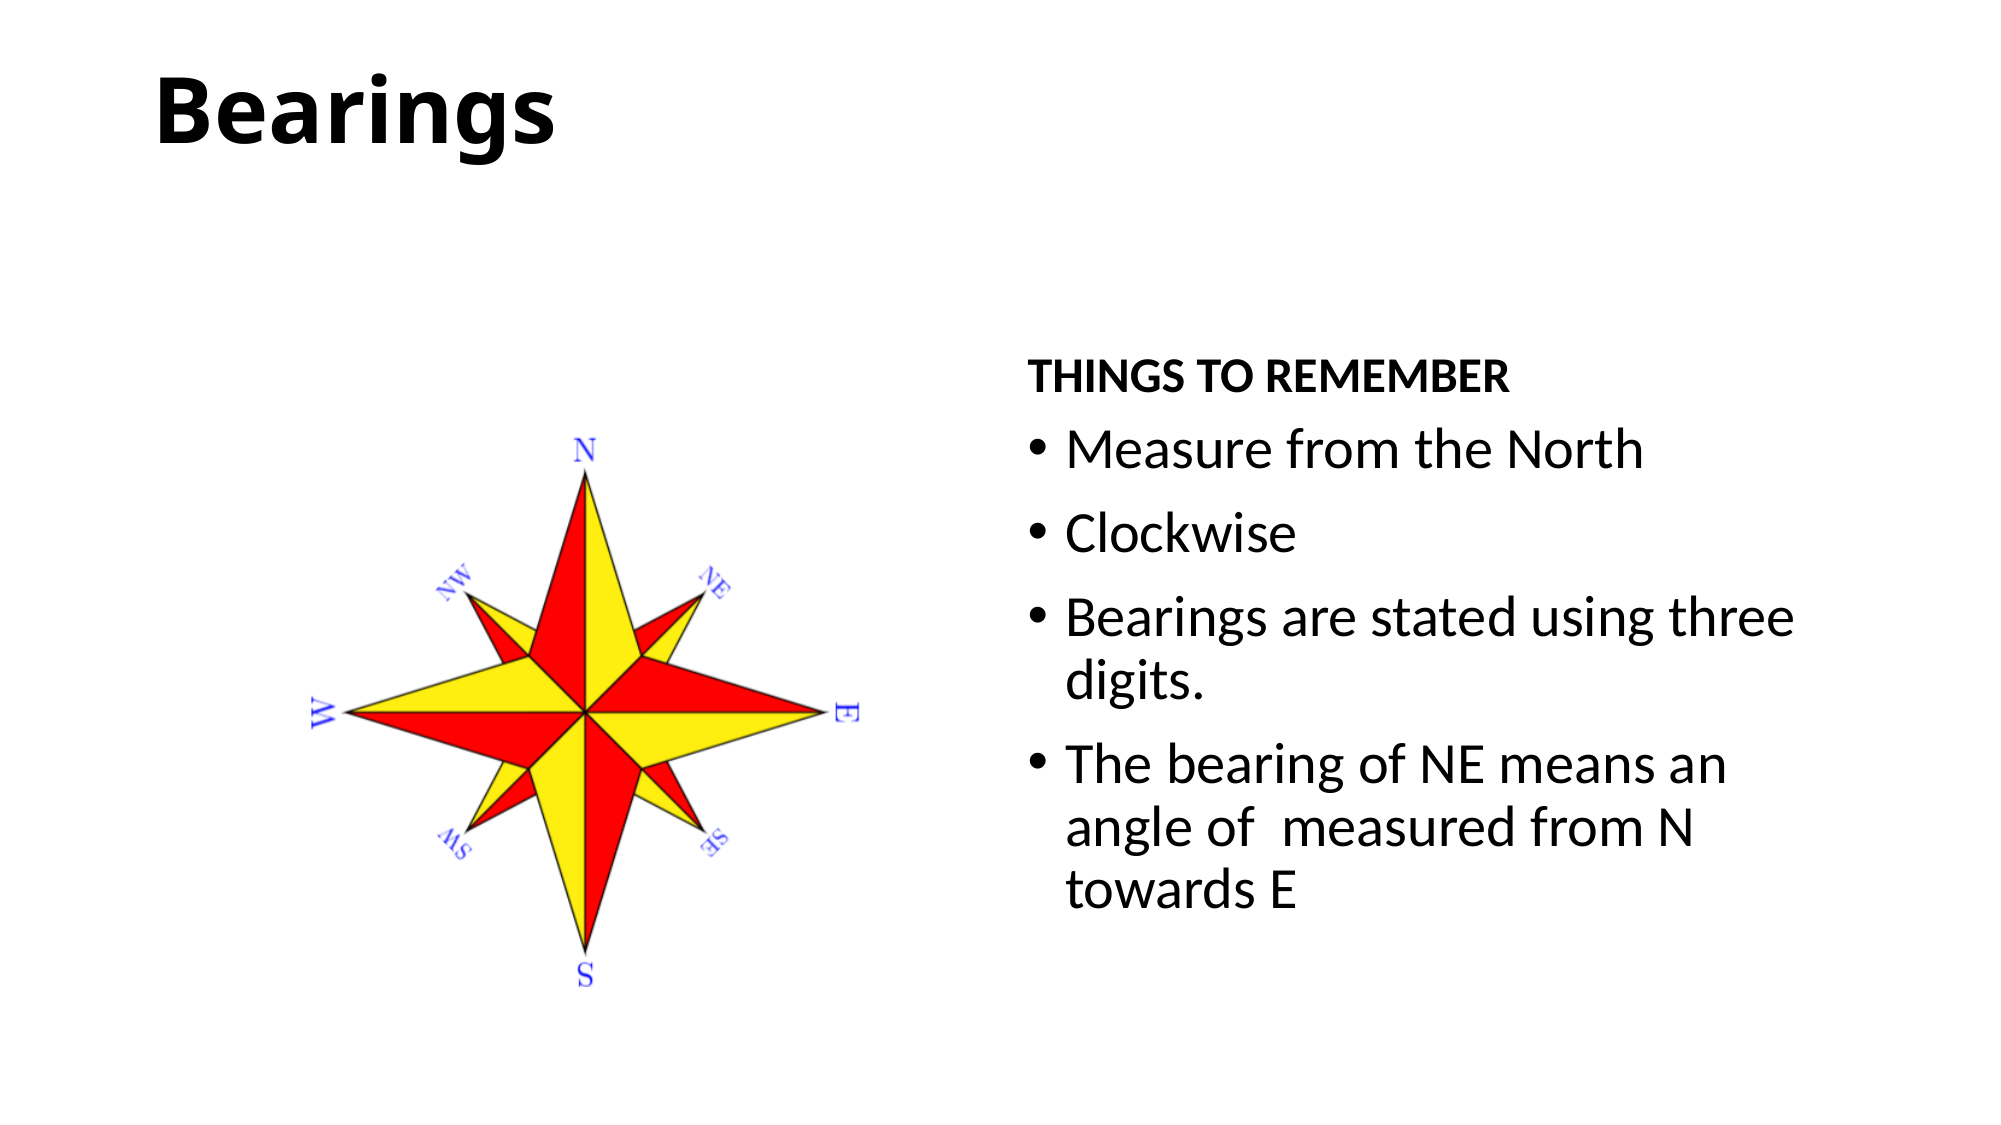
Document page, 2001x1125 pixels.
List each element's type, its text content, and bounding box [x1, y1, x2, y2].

list THINGS TO REMEMBER [1012, 275, 1863, 411]
title Bearings [137, 59, 1863, 278]
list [238, 410, 884, 1016]
